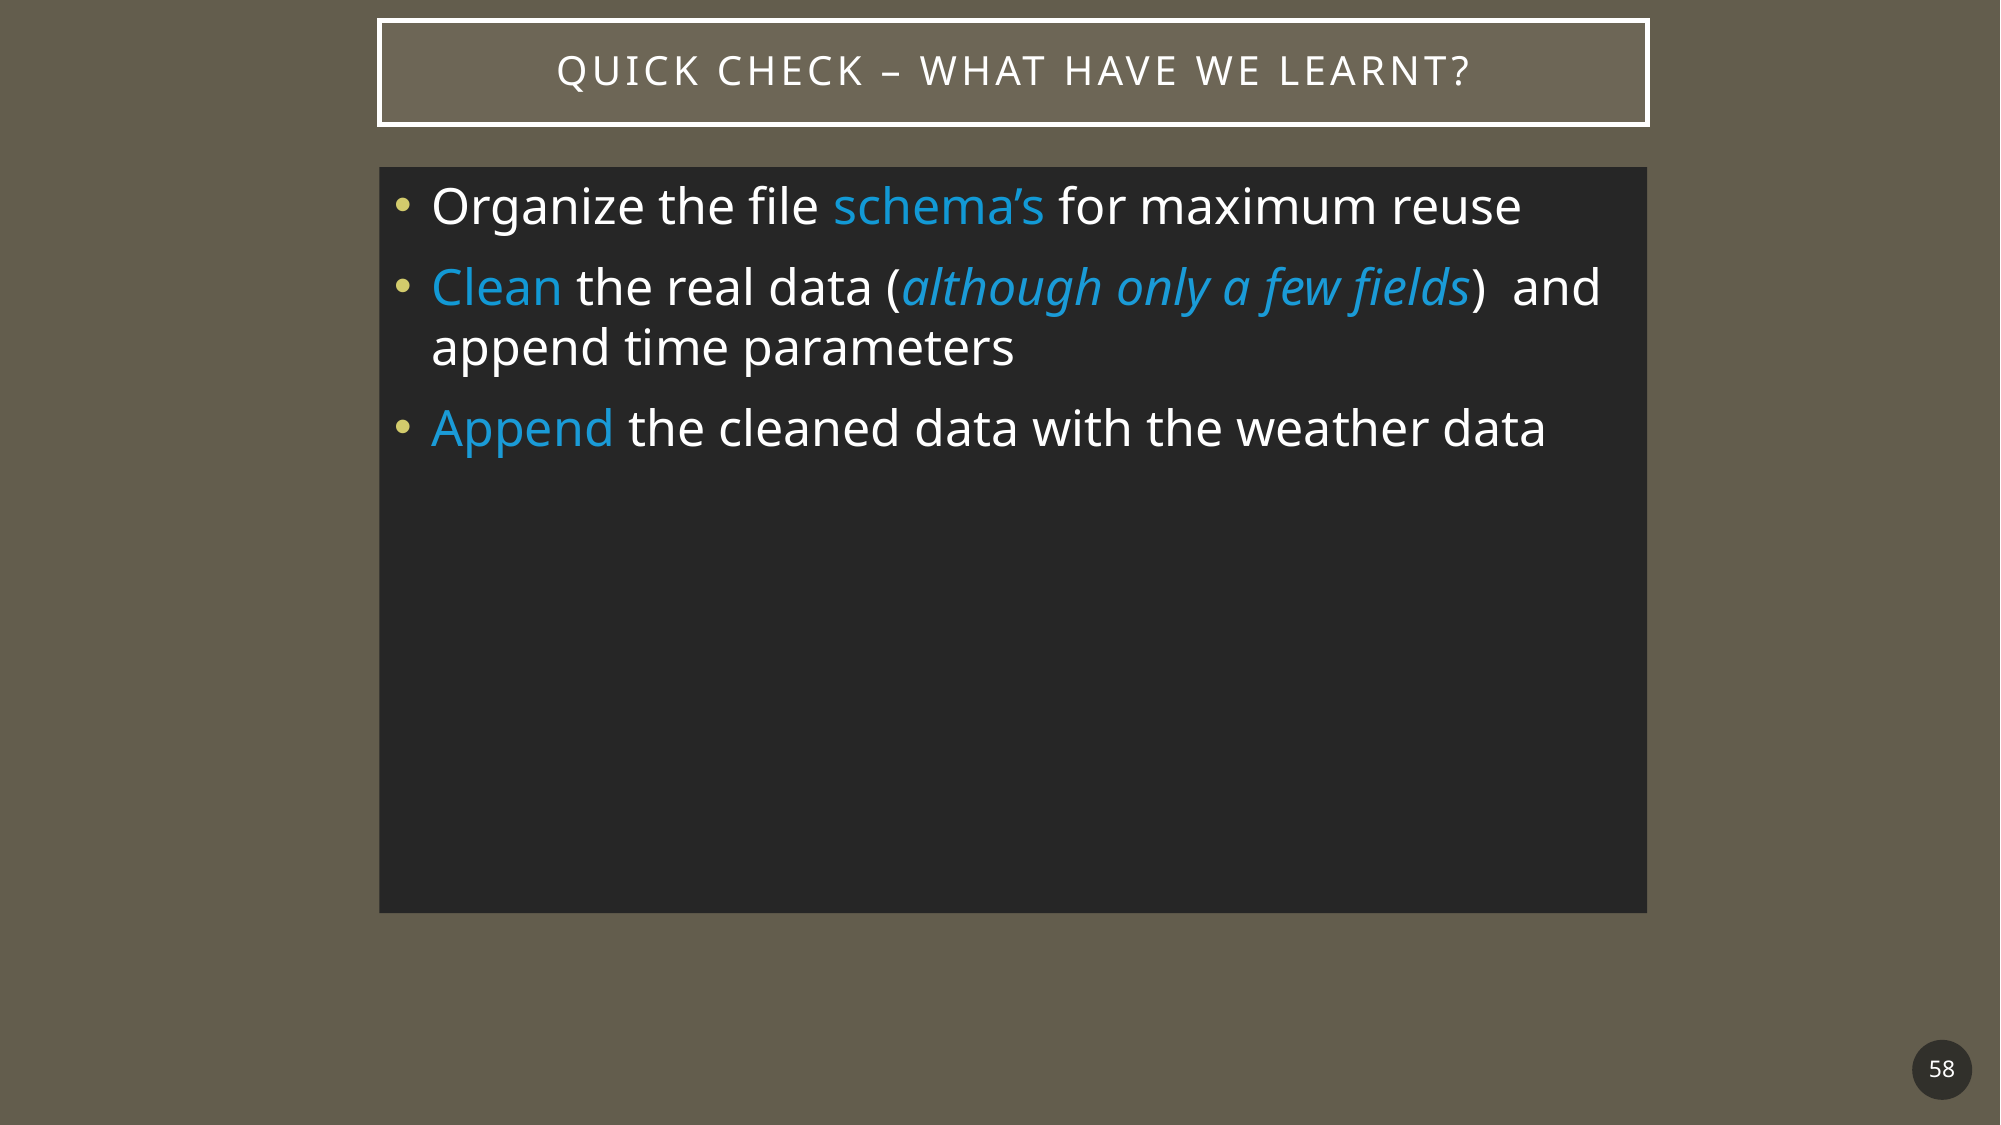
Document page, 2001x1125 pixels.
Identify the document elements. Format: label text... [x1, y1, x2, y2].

slide_number 58 [1912, 1039, 1973, 1100]
list Organize the file schema’s for maximum reuse Clean the real data (although only a few fields) and append time parameters Append the cleaned data with the weather data [379, 167, 1648, 914]
title Quick check – what have we learnt? [377, 18, 1650, 127]
